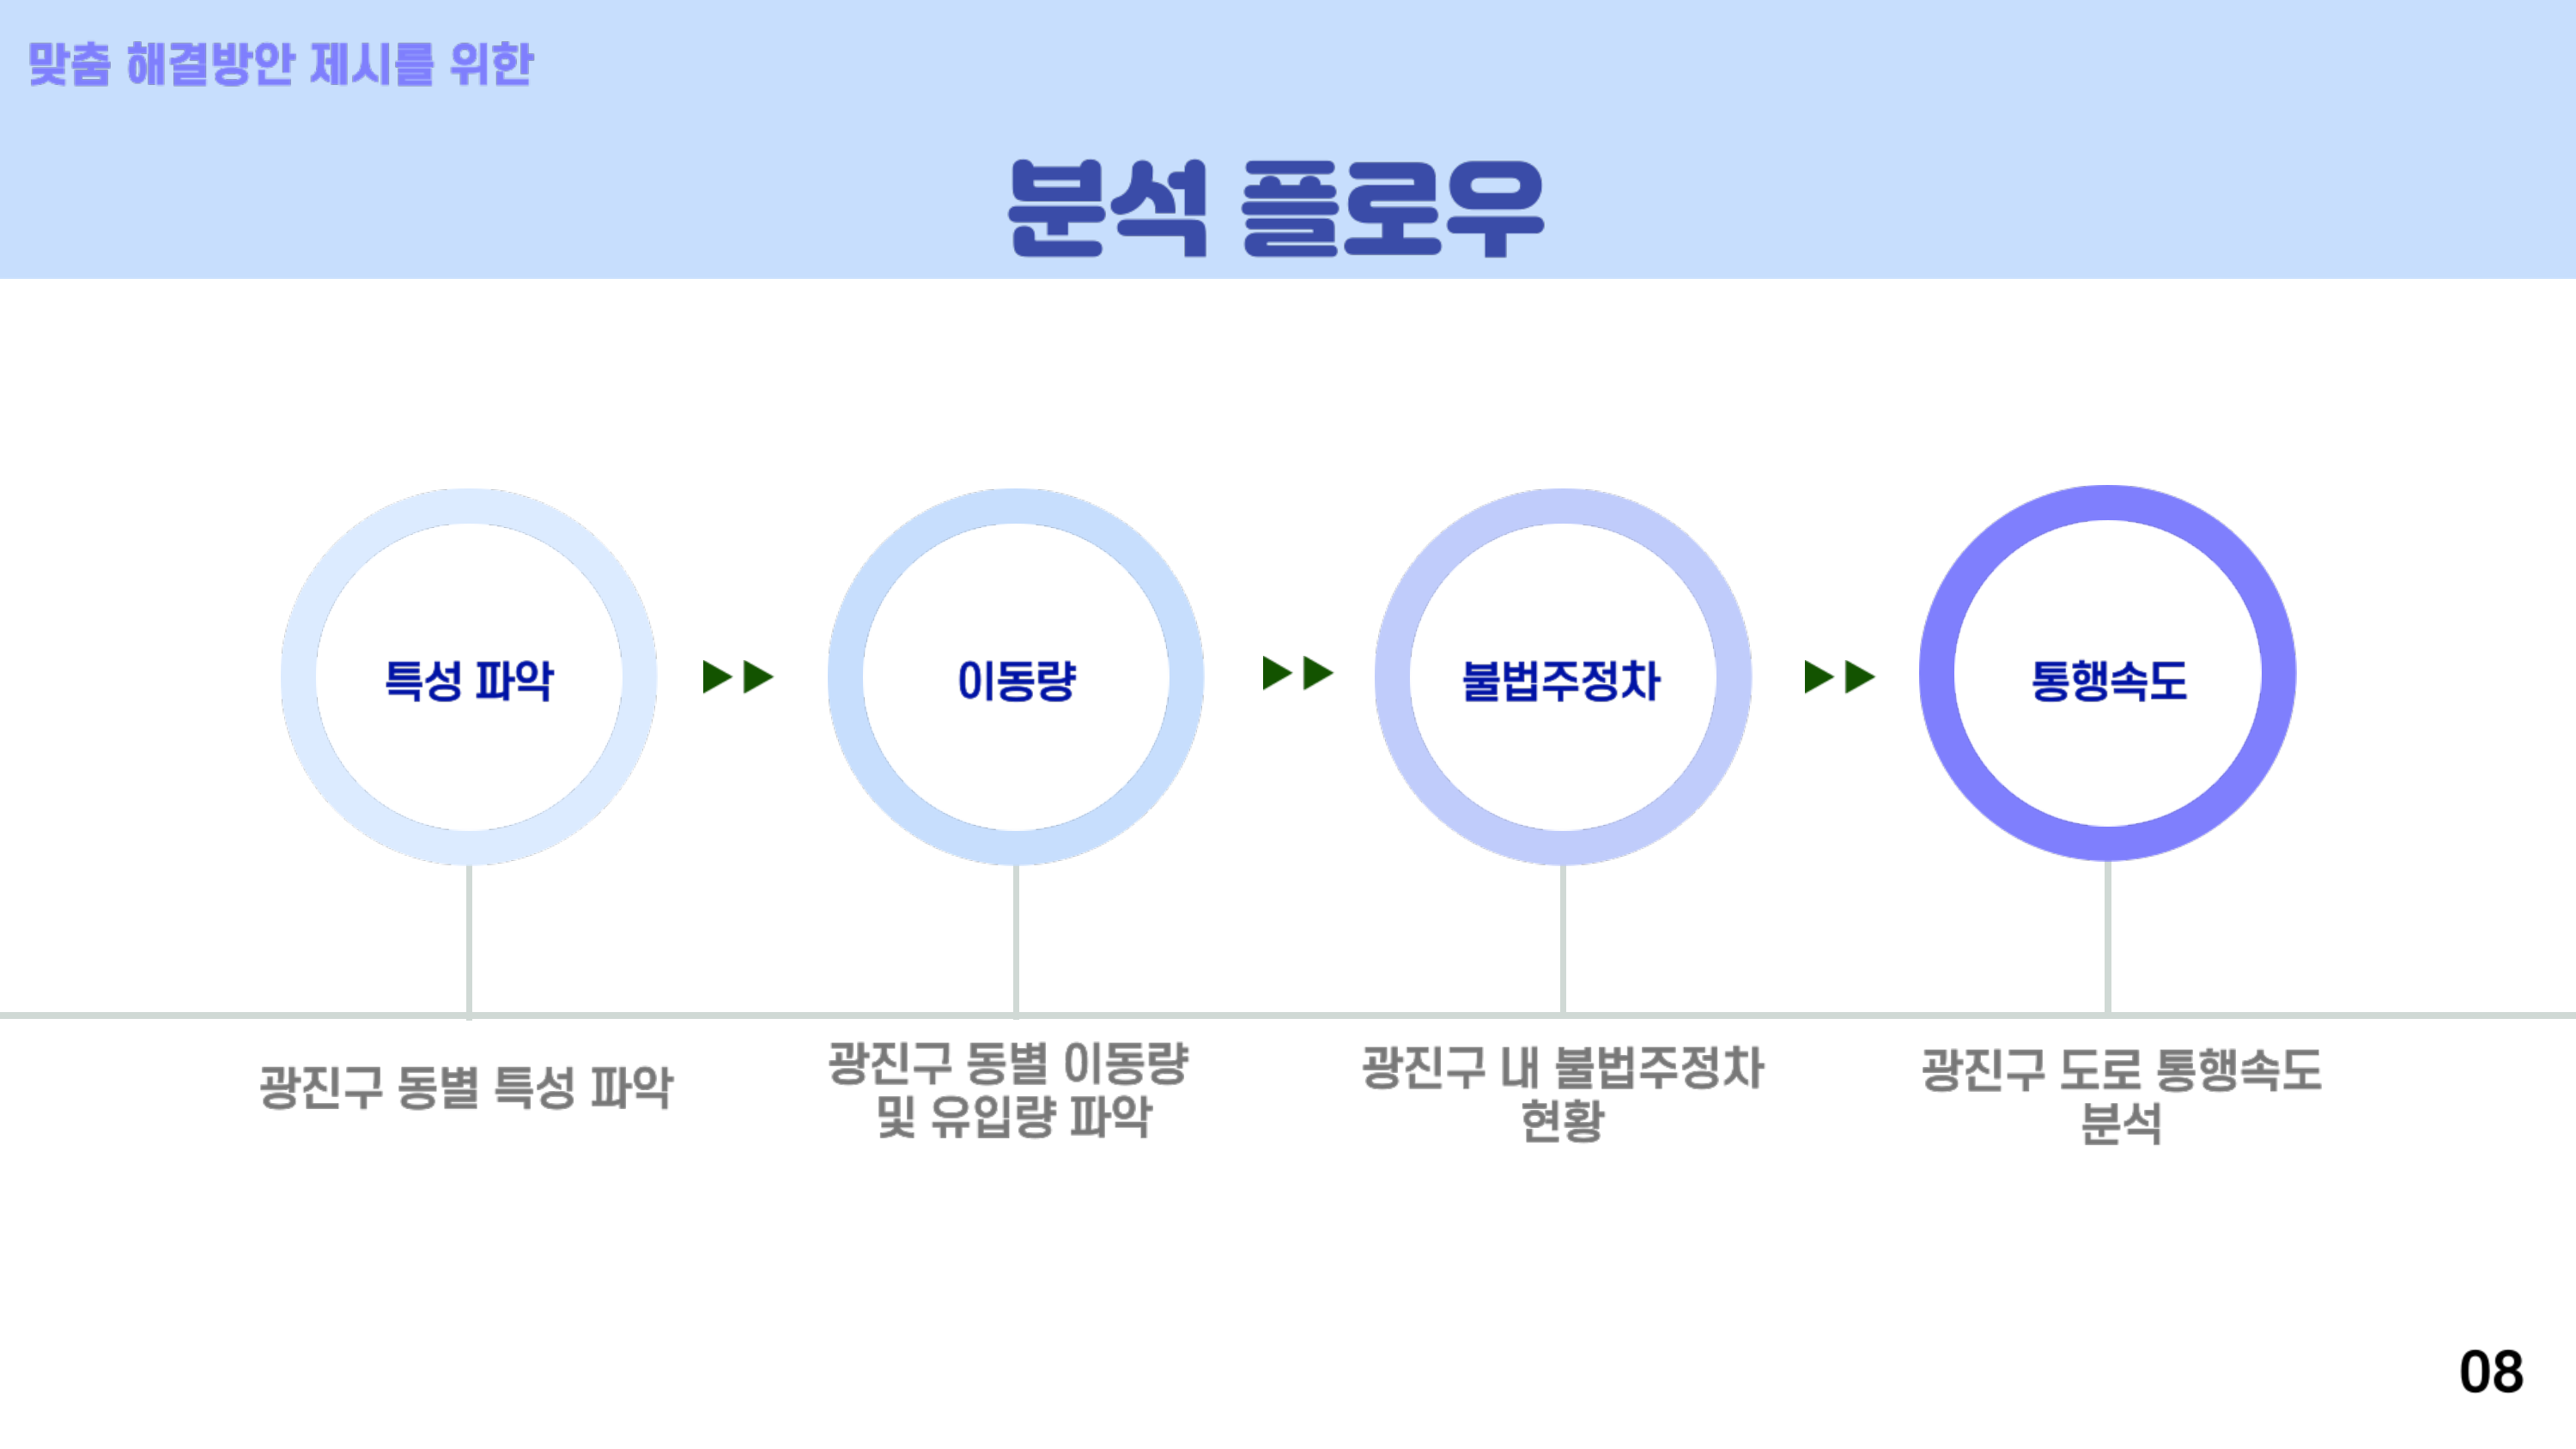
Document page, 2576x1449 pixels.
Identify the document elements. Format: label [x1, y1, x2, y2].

text_box [1375, 488, 1753, 866]
picture [989, 123, 1595, 306]
text_box [828, 488, 1206, 866]
text_box [1804, 659, 1887, 695]
text_box [0, 0, 2576, 279]
picture [1976, 644, 2211, 722]
text_box [465, 873, 472, 1012]
picture [2385, 1329, 2552, 1418]
picture [1346, 1030, 1789, 1164]
text_box [315, 524, 623, 831]
text_box [1263, 655, 1346, 691]
picture [376, 644, 581, 722]
text_box [863, 524, 1170, 831]
picture [21, 26, 560, 107]
text_box [1954, 520, 2262, 827]
text_box [0, 1012, 2576, 1019]
text_box [1410, 524, 1717, 831]
text_box [280, 488, 658, 866]
text_box [1560, 873, 1567, 1012]
picture [1897, 1033, 2346, 1167]
text_box [1919, 484, 2297, 862]
text_box [2105, 869, 2111, 1012]
text_box [1013, 873, 1019, 1012]
picture [1426, 644, 1685, 722]
text_box [702, 659, 786, 695]
picture [242, 1050, 700, 1131]
picture [924, 644, 1102, 722]
picture [737, 1026, 1215, 1160]
